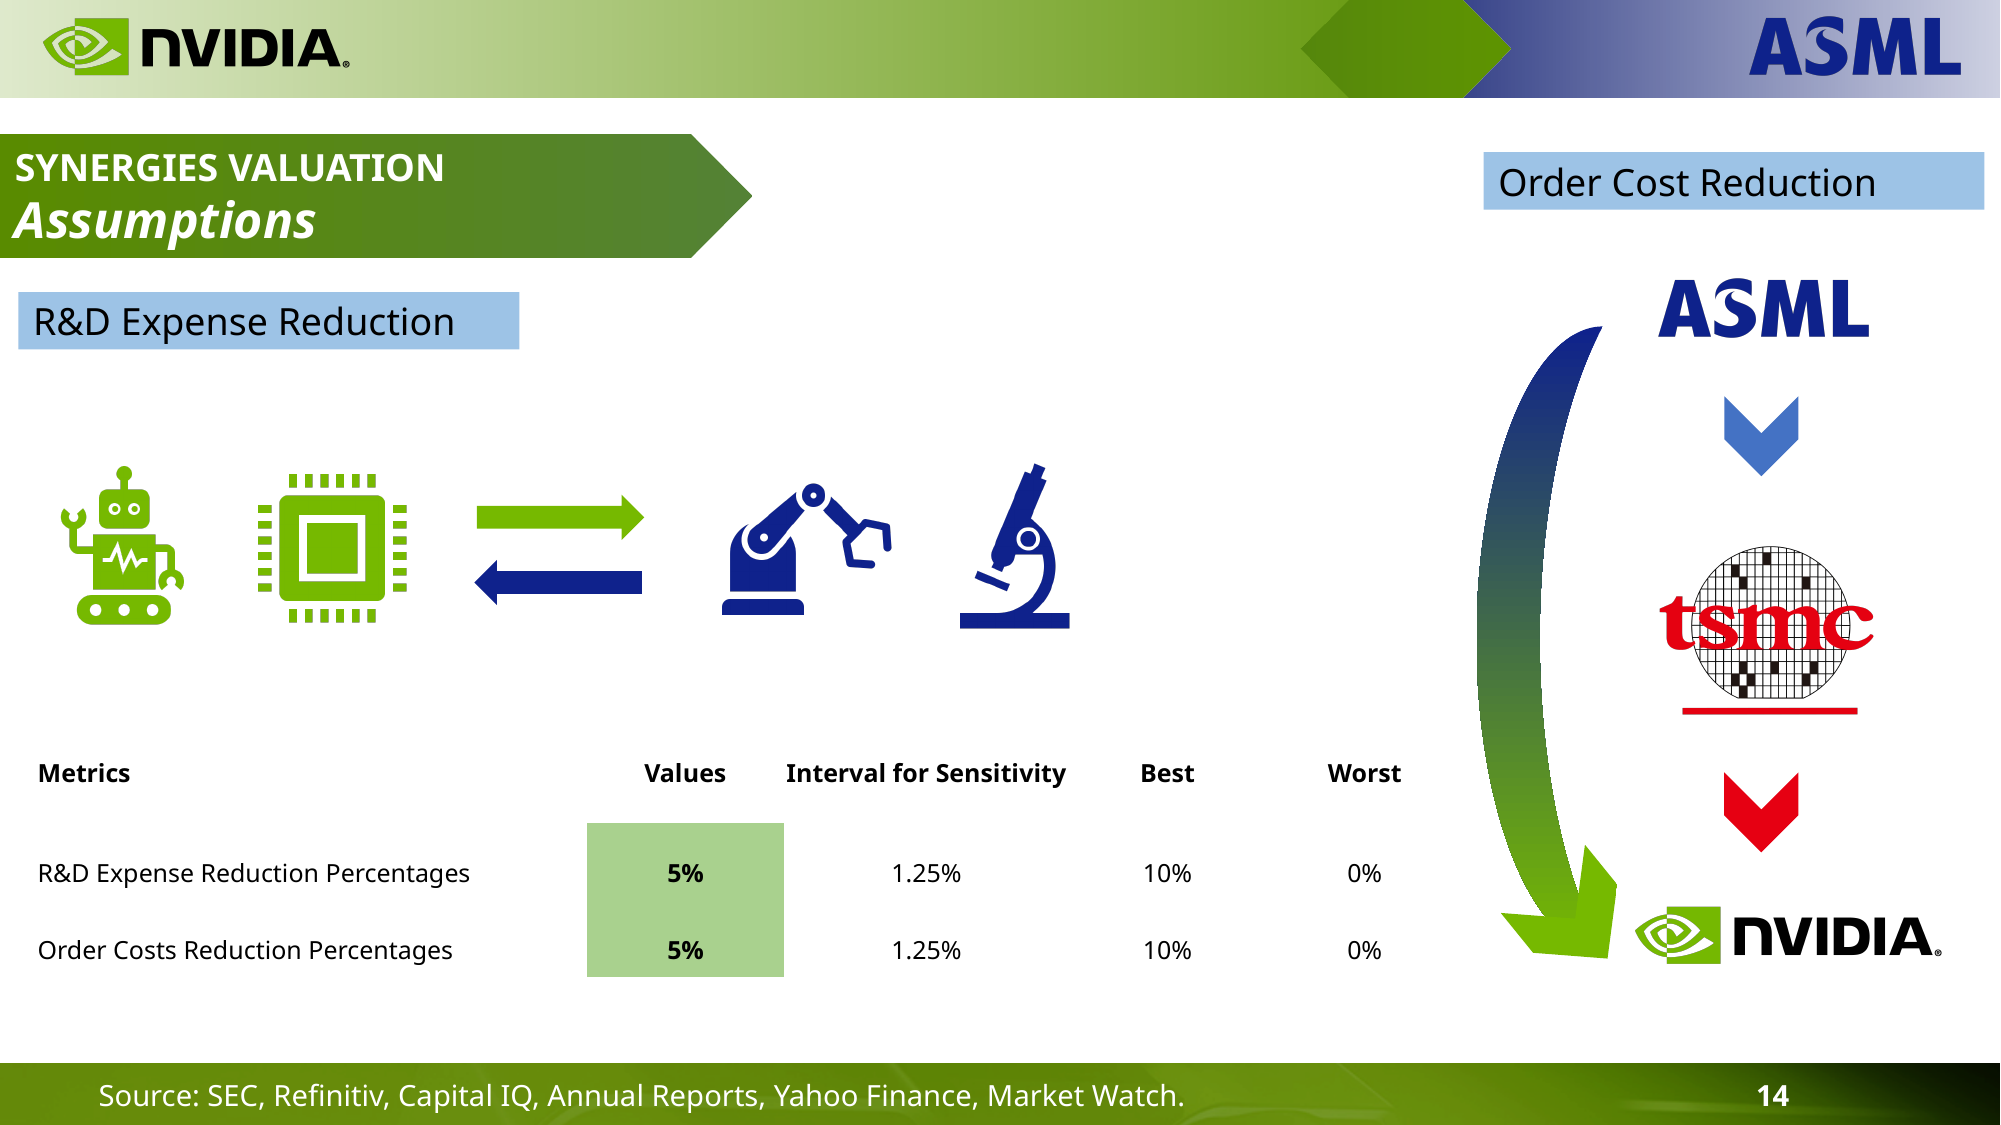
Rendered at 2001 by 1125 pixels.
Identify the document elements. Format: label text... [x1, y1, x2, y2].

picture [238, 454, 426, 642]
text_box [475, 492, 646, 543]
table_header Worst [1266, 724, 1463, 823]
picture [41, 16, 350, 76]
text_box [472, 557, 643, 608]
table_cell 0% [1266, 922, 1463, 977]
text_box R&D Expense Reduction [17, 291, 520, 350]
text_box [1723, 769, 1800, 854]
picture [1658, 545, 1875, 716]
table_header Interval for Sensitivity [784, 724, 1069, 823]
table_cell 1.25% [784, 922, 1069, 977]
table_cell 5% [587, 823, 784, 922]
table_cell R&D Expense Reduction Percentages [38, 823, 587, 922]
picture [921, 453, 1109, 641]
table_cell 1.25% [784, 823, 1069, 922]
text_box Order Cost Reduction [1482, 151, 1985, 211]
picture [30, 454, 218, 642]
picture [712, 454, 899, 642]
table_cell 10% [1069, 922, 1266, 977]
picture [1749, 16, 1961, 76]
table_header Values [587, 724, 784, 823]
table_cell 0% [1266, 823, 1463, 922]
text_box [1498, 842, 1619, 960]
picture [0, 1063, 2000, 1125]
text_box [1723, 393, 1800, 478]
table_header Best [1069, 724, 1266, 823]
picture [1633, 905, 1943, 965]
text_box SYNERGIES VALUATION Assumptions [0, 133, 755, 259]
table_cell Order Costs Reduction Percentages [38, 922, 587, 977]
table_cell 10% [1069, 823, 1266, 922]
picture [1658, 278, 1869, 338]
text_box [0, 0, 2000, 98]
text_box [1475, 325, 1605, 917]
table_cell 5% [587, 922, 784, 977]
table_header Metrics [38, 724, 587, 823]
